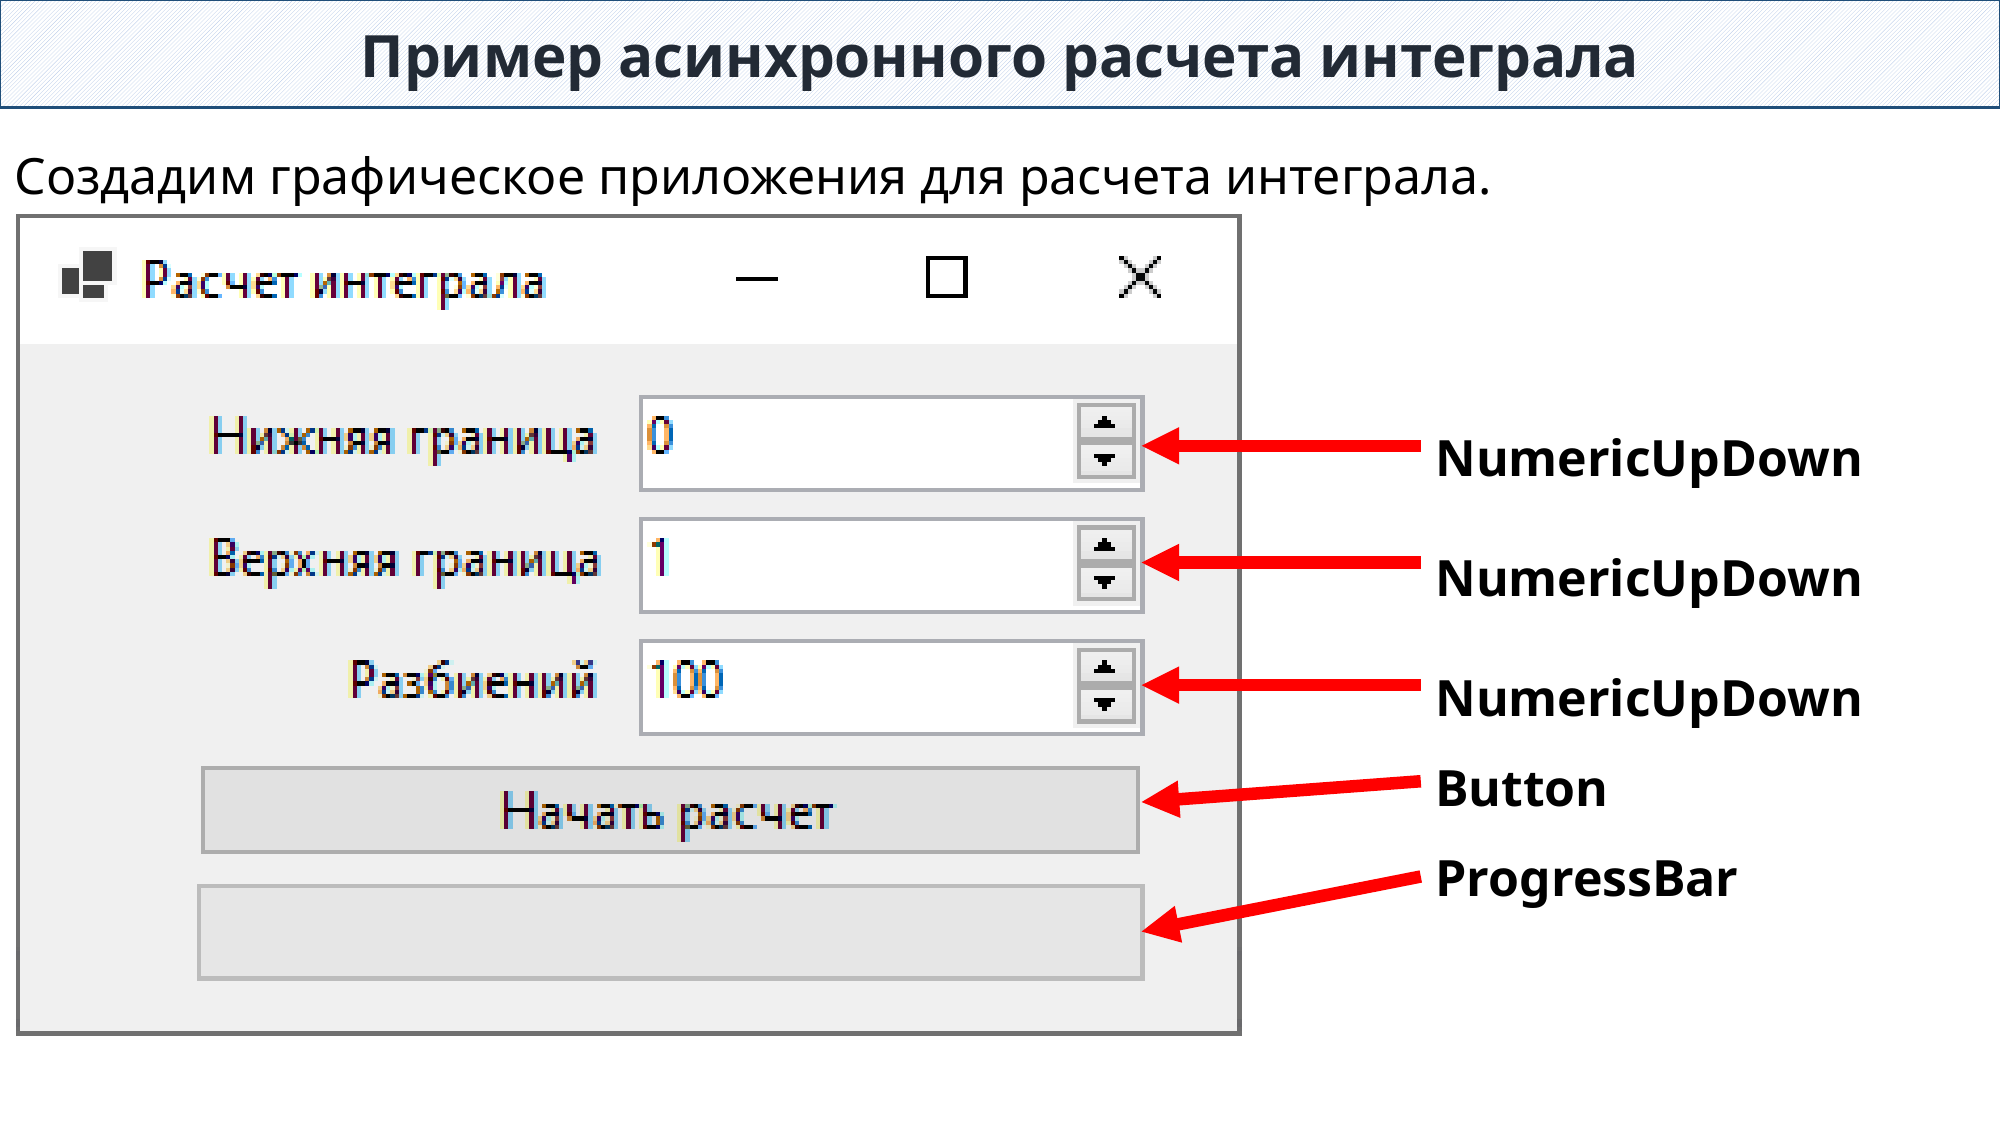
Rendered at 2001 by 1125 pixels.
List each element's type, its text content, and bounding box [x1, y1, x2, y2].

text_box NumericUpDown NumericUpDown NumericUpDown Button ProgressBar [1420, 359, 2000, 915]
picture [16, 214, 1242, 1036]
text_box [1141, 876, 1421, 932]
text_box Пример асинхронного расчета интеграла [0, 0, 2000, 108]
text_box Создадим графическое приложения для расчета интеграла. [0, 108, 2000, 213]
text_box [1141, 781, 1421, 803]
